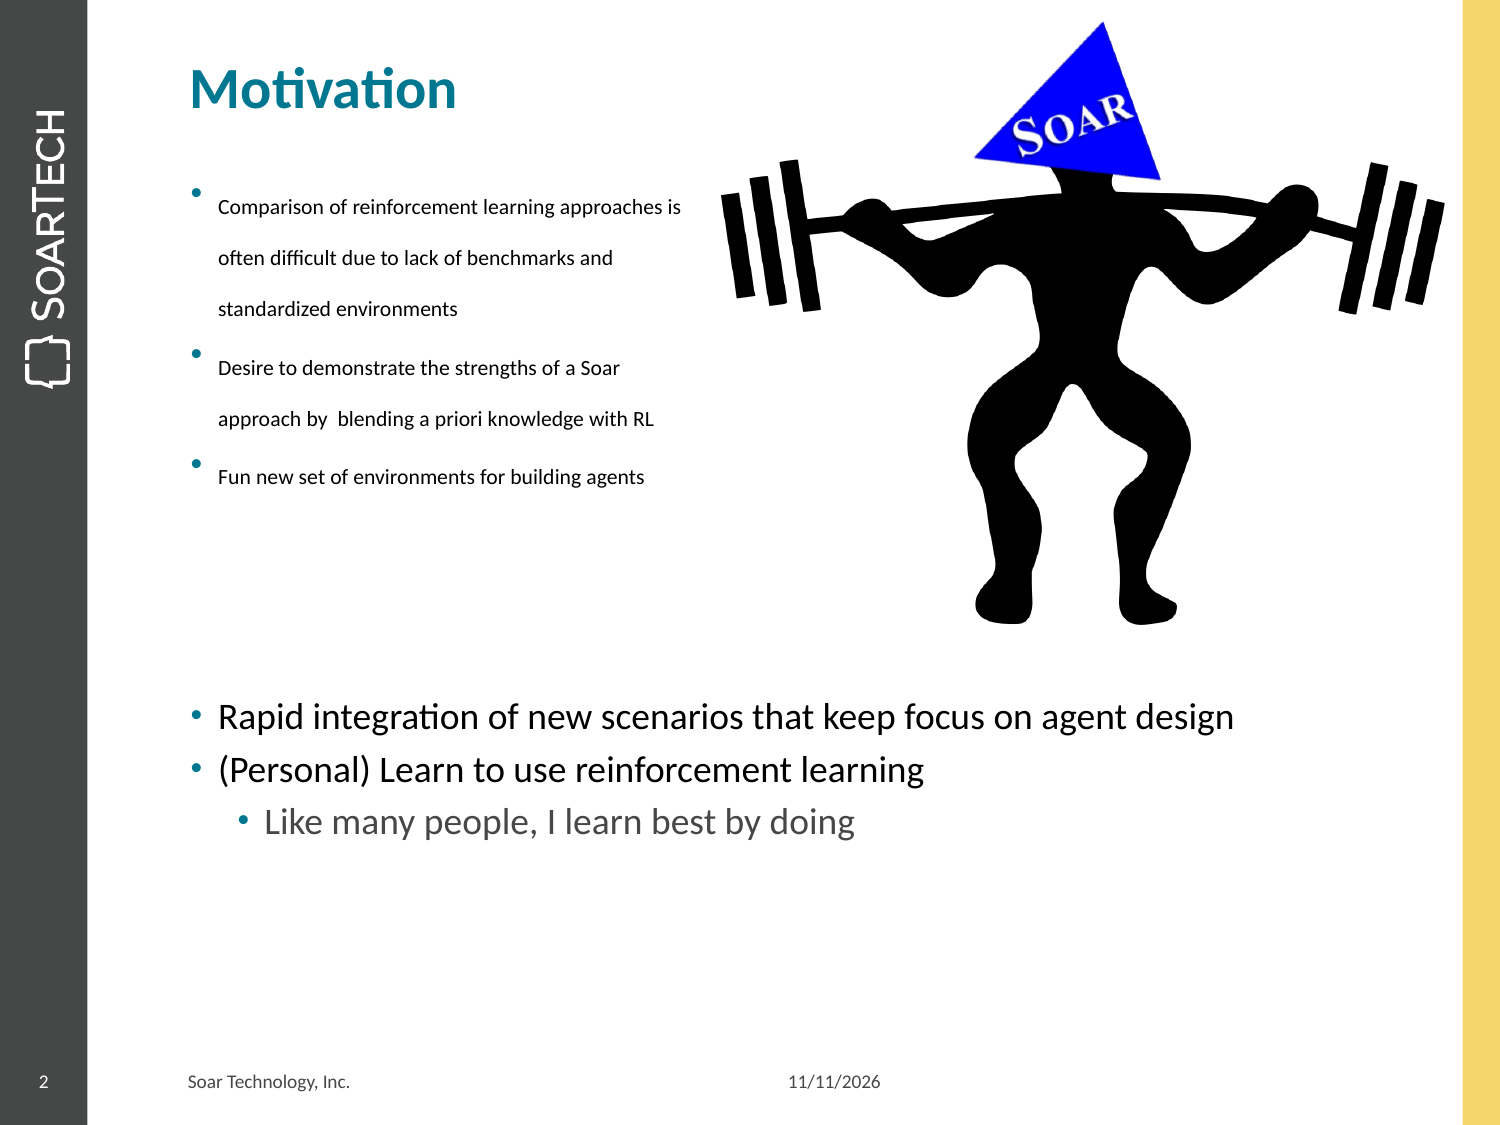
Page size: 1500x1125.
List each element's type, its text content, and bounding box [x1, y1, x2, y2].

list Rapid integration of new scenarios that keep focus on agent design (Personal) Learn to use reinforcement learning Like many people, I learn best by doing [174, 685, 1388, 1000]
picture [720, 20, 1445, 625]
slide_number 2 [0, 1039, 88, 1115]
picture [25, 111, 70, 389]
text_box Comparison of reinforcement learning approaches is often difficult due to lack of benchmarks and standardized environments Desire to demonstrate the strengths of a Soar approach by blending a priori knowledge with RL Fun new set of environments for building agents [174, 159, 721, 685]
footer Soar Technology, Inc. 5/6/19 [172, 1039, 1386, 1115]
title Motivation [174, 42, 715, 132]
